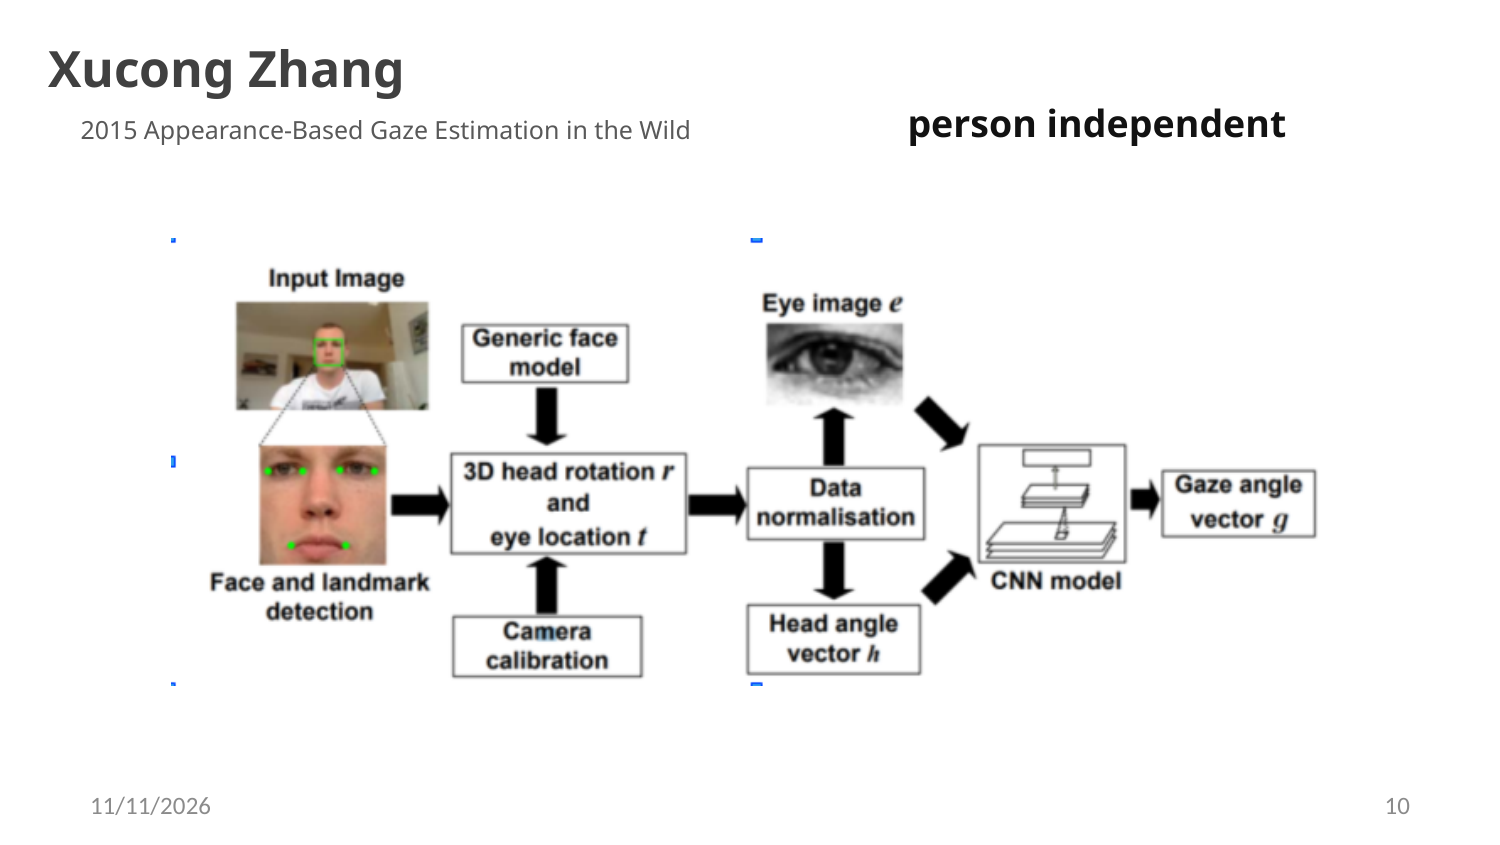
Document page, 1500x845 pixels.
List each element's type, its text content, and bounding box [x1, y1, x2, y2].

slide_number 10 [1074, 782, 1425, 828]
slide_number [75, 782, 425, 828]
text_box Xucong Zhang [32, 29, 567, 106]
text_box person independent [892, 92, 1302, 152]
text_box 2015 Appearance-Based Gaze Estimation in the Wild [64, 106, 845, 153]
picture [170, 238, 1333, 686]
